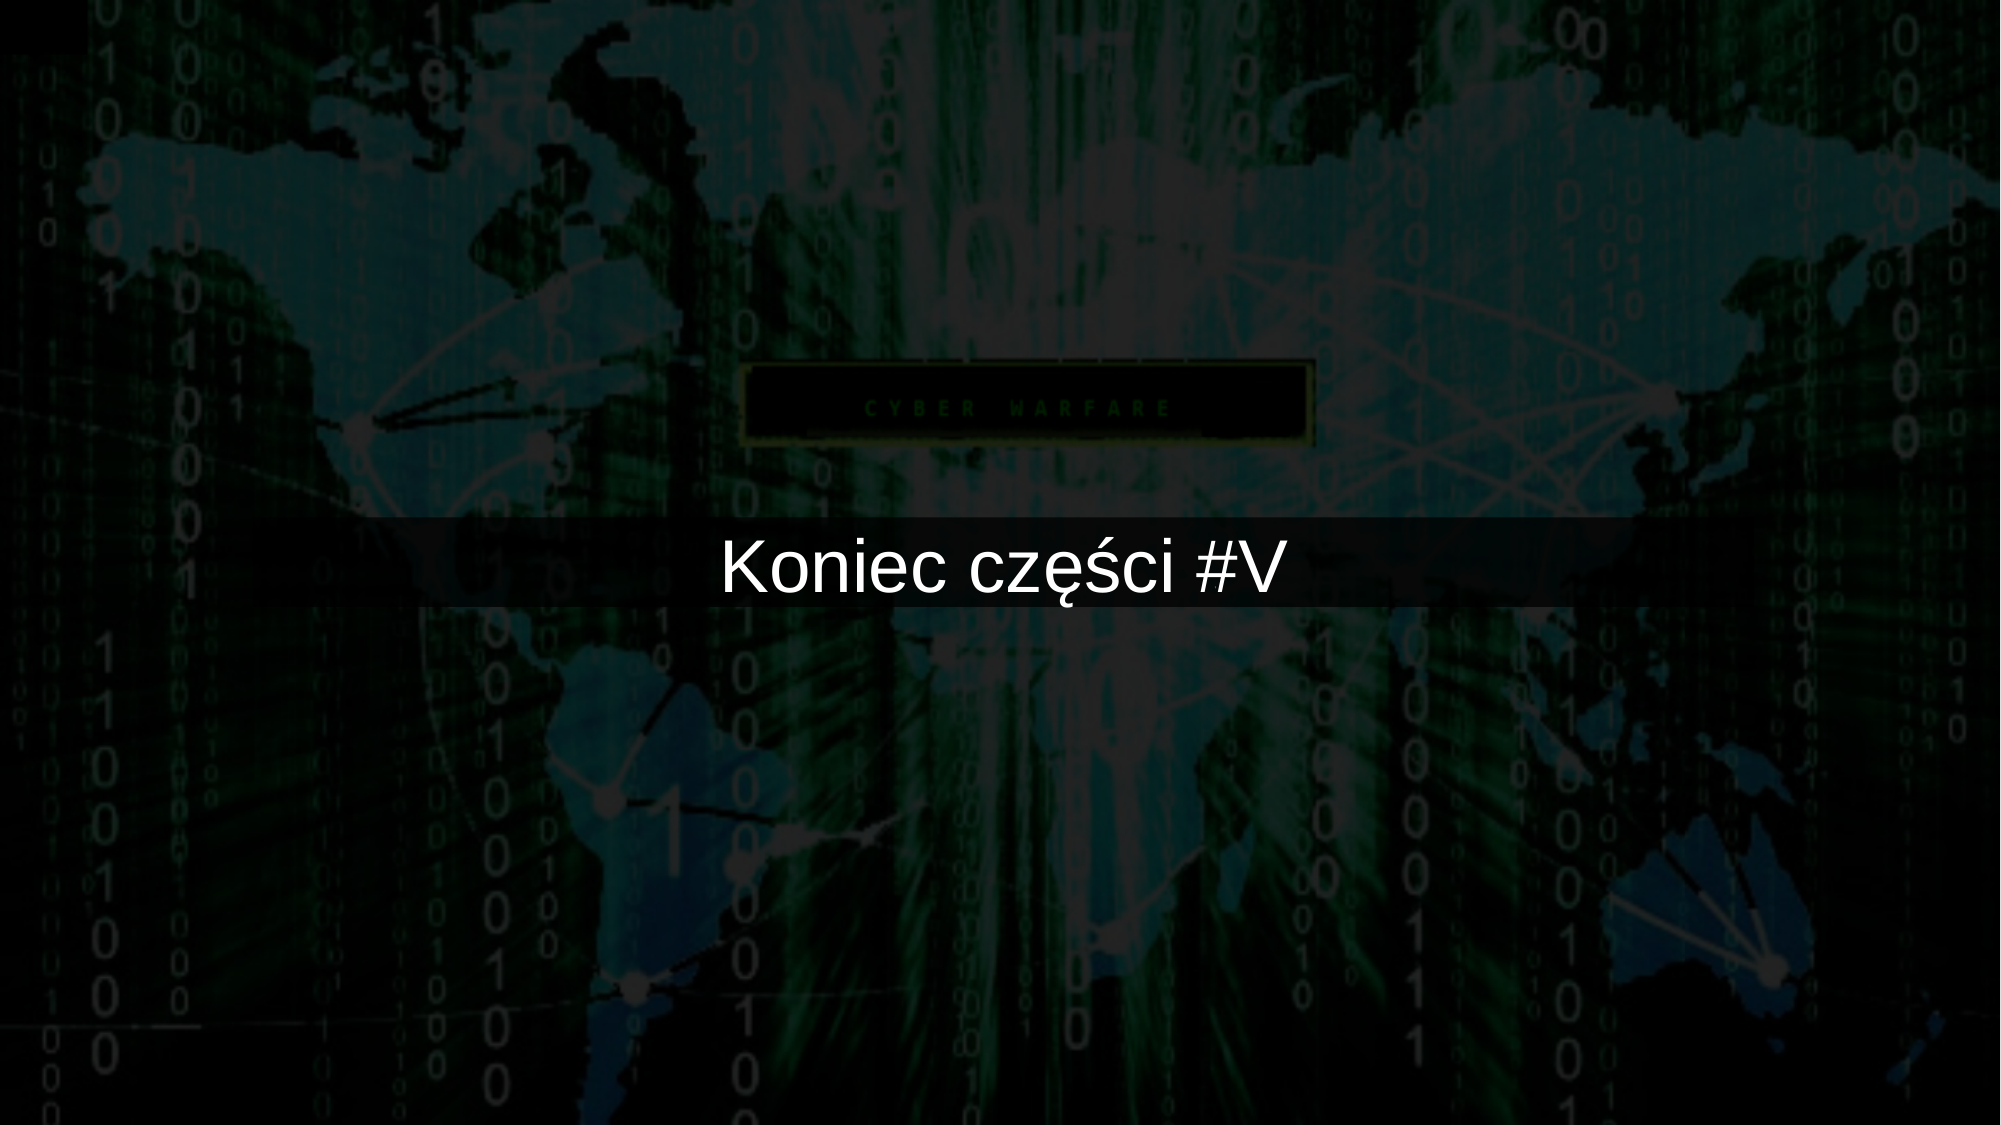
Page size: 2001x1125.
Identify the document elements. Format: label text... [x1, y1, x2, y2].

picture [0, 0, 2001, 1125]
text_box Koniec części #V [252, 517, 1754, 607]
text_box ' [1213, 584, 1218, 595]
